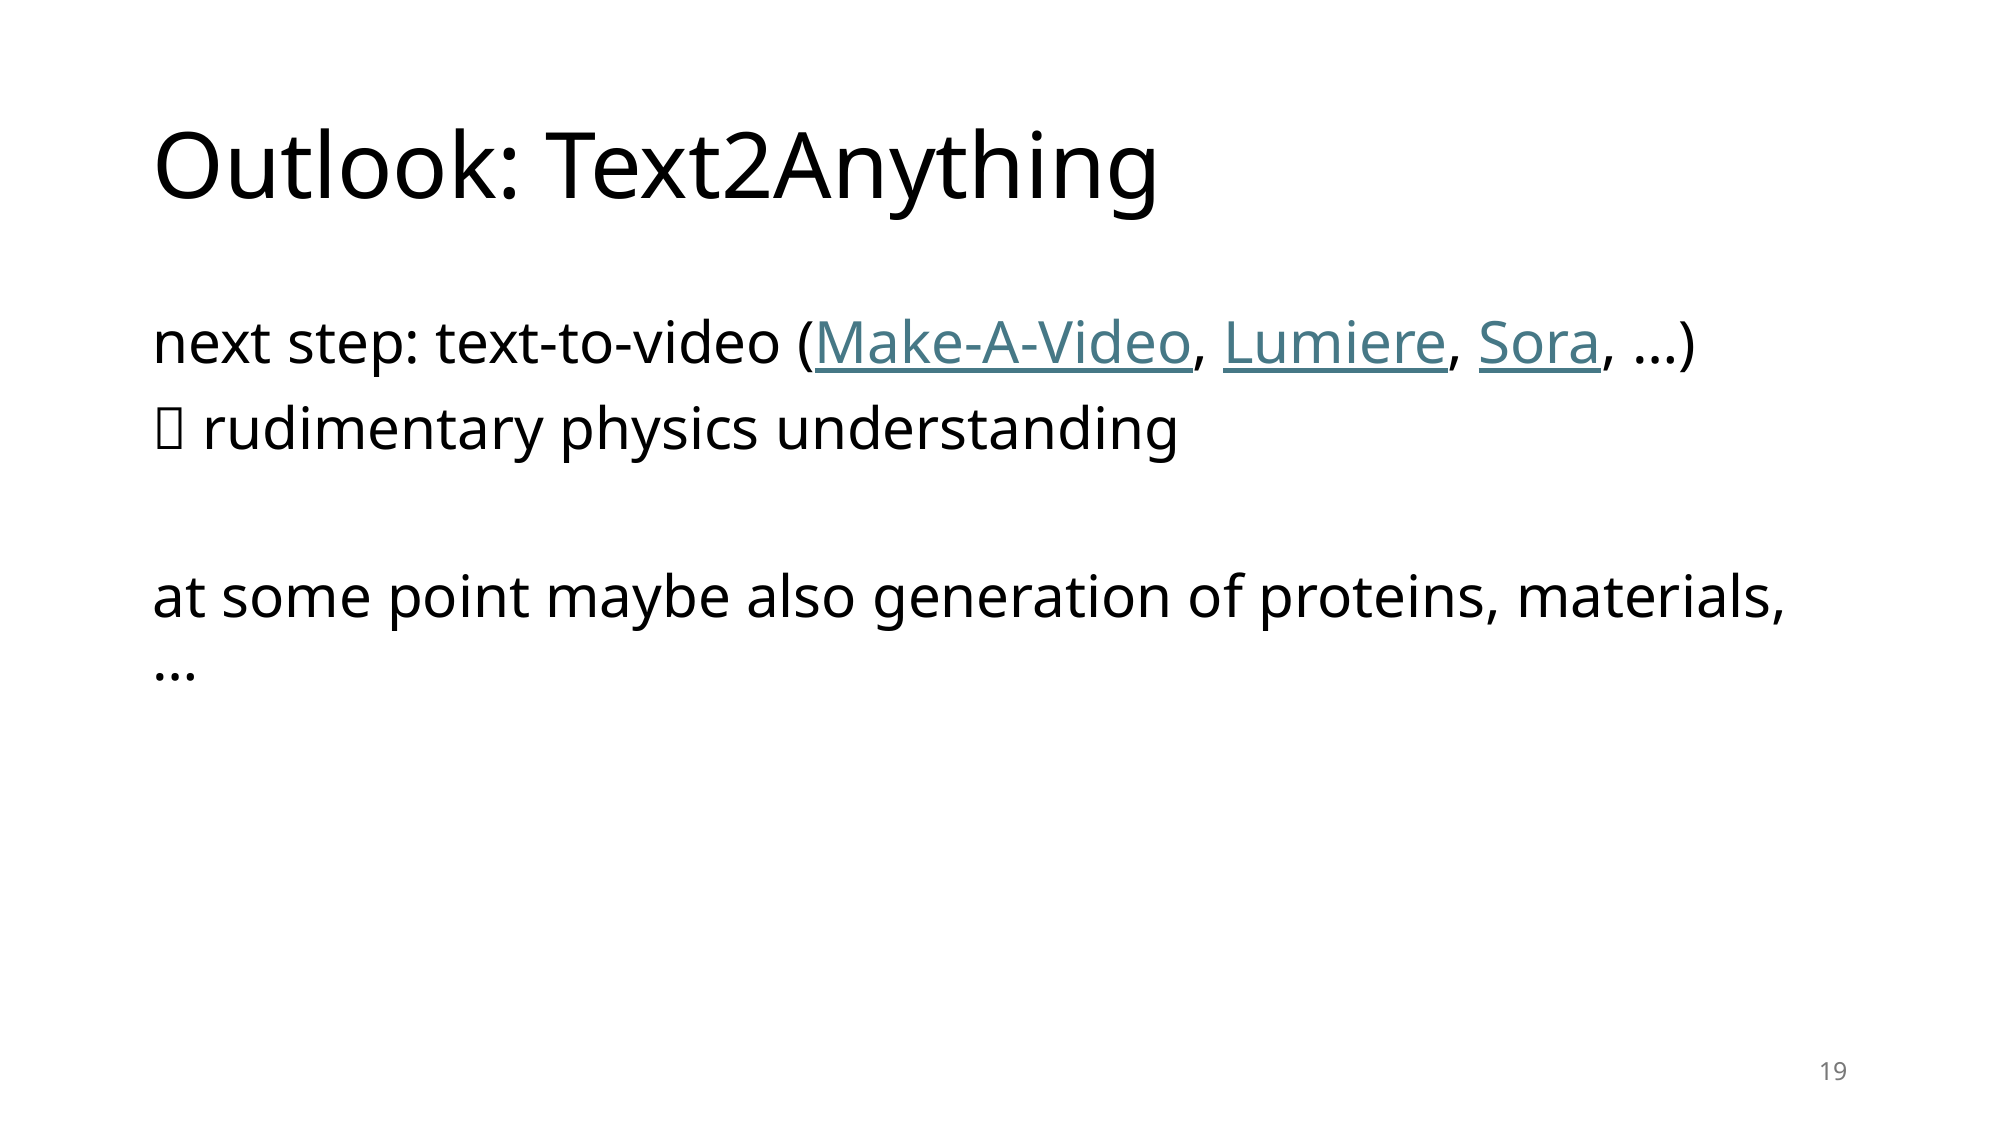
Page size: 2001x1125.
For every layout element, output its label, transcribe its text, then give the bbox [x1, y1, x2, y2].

title Outlook: Text2Anything [137, 59, 1863, 278]
list next step: text-to-video (Make-A-Video, Lumiere, Sora, …)  rudimentary physics understanding at some point maybe also generation of proteins, materials, … [137, 299, 1863, 1014]
slide_number 19 [1412, 1042, 1863, 1103]
